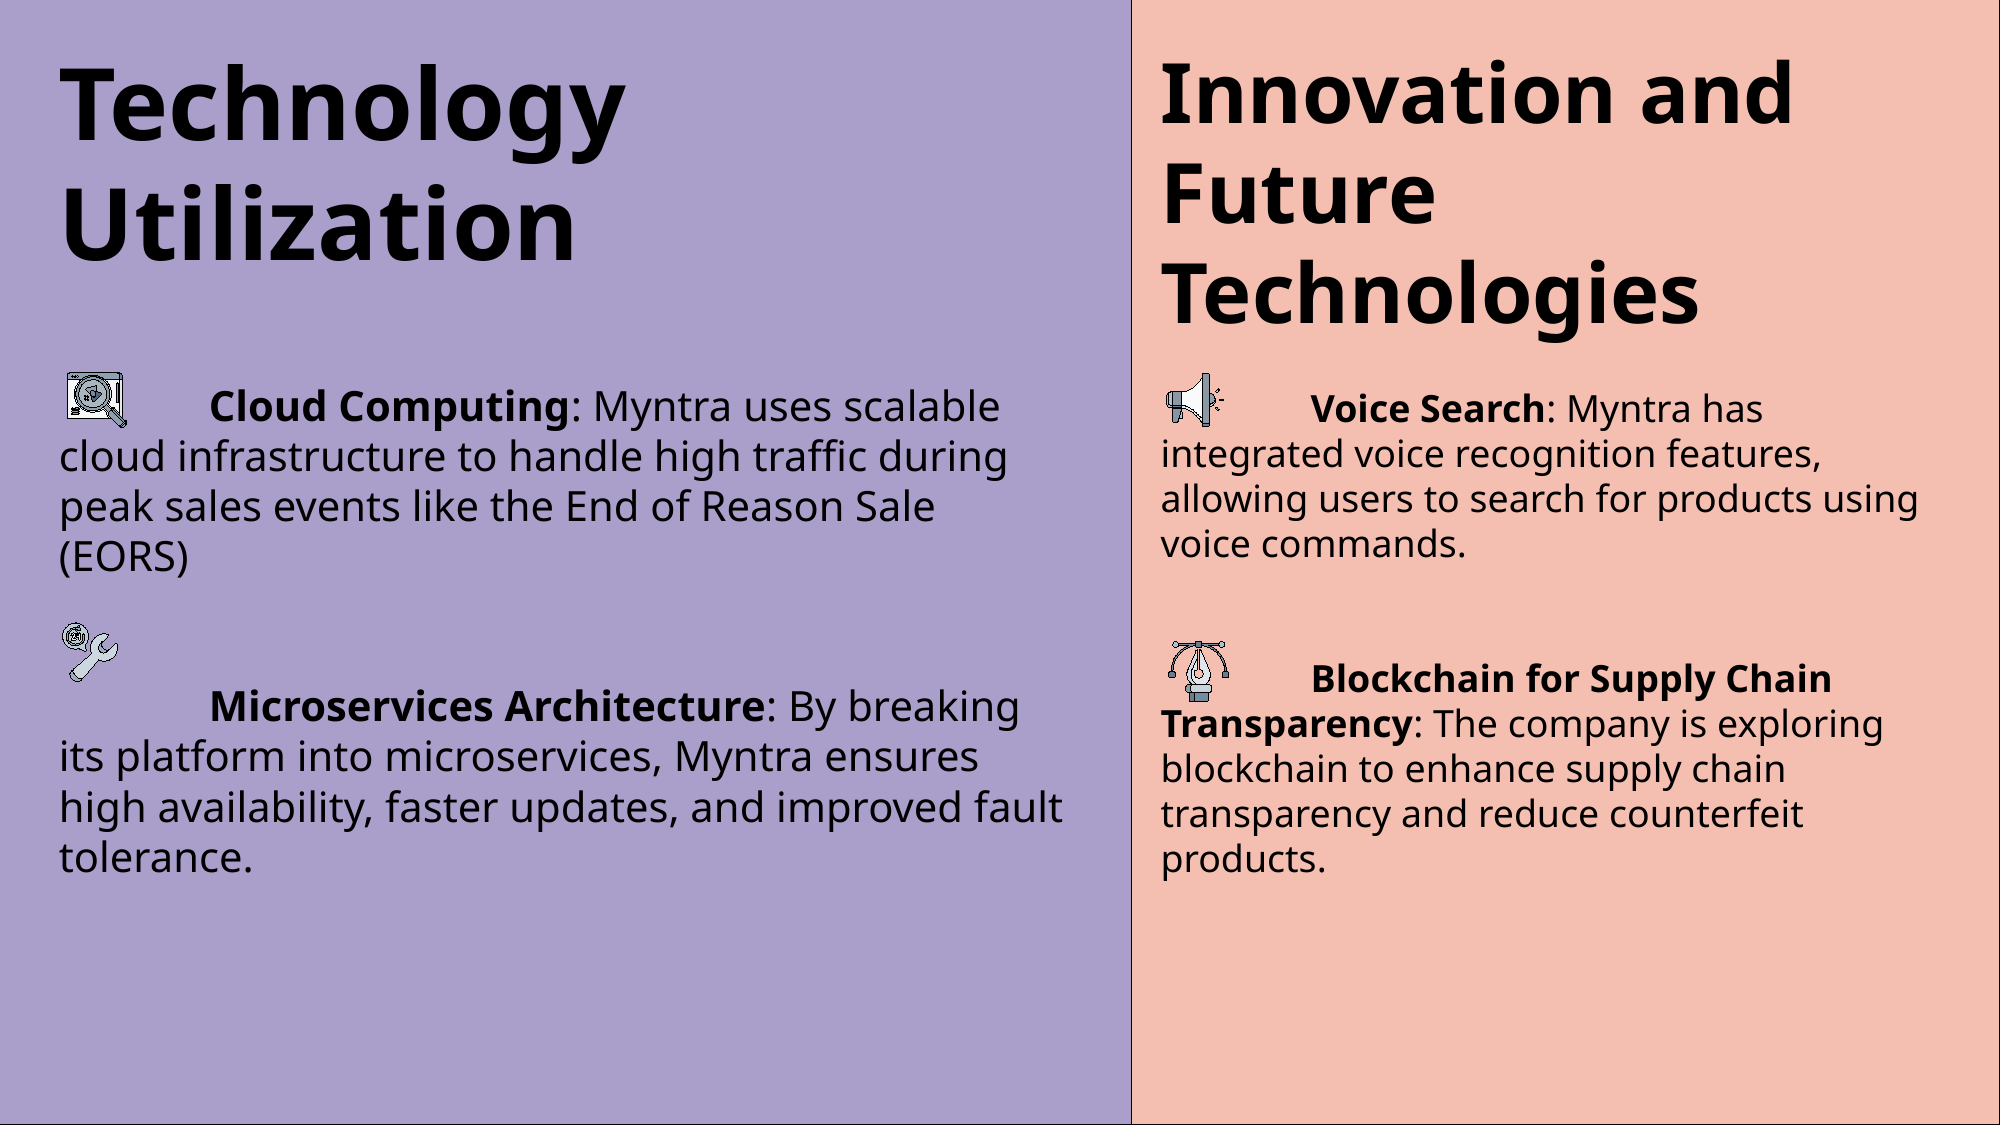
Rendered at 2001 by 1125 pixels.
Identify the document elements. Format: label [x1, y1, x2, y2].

text_box [0, 0, 2000, 1125]
text_box [1166, 372, 1225, 427]
text_box [58, 622, 118, 683]
text_box [66, 372, 128, 429]
text_box [1168, 640, 1230, 702]
